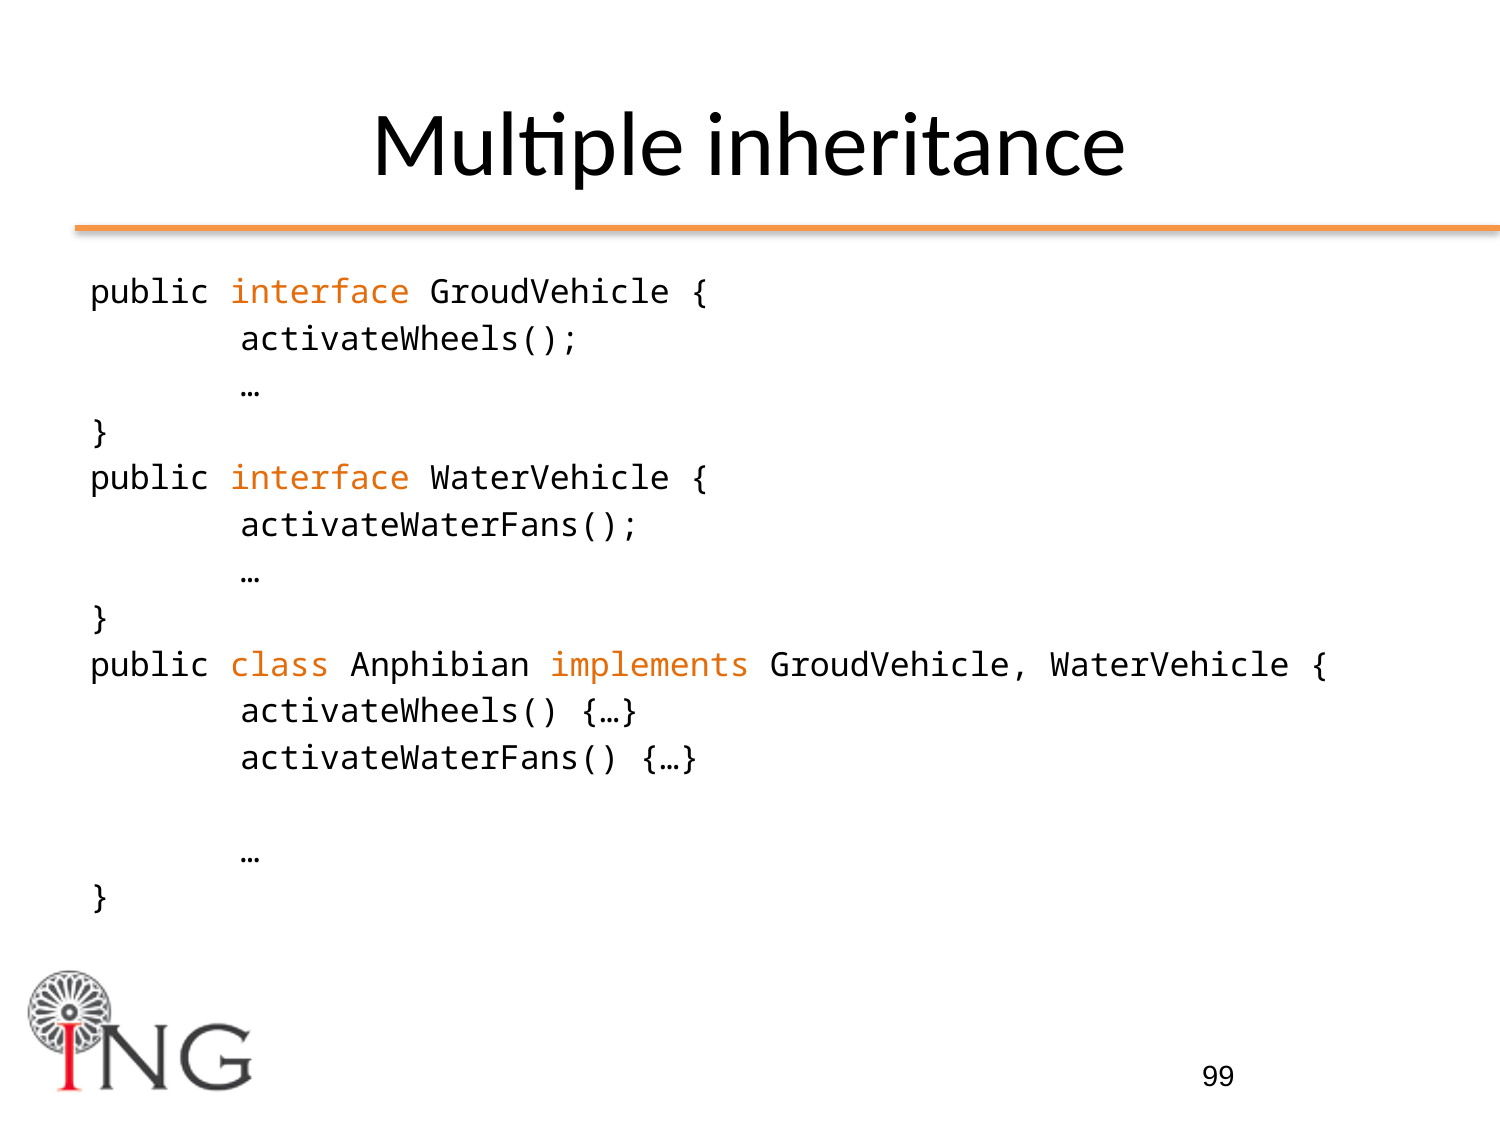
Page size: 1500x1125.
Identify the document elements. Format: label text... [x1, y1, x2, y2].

picture [3, 948, 281, 1124]
title Multiple inheritance [75, 45, 1425, 233]
list public interface GroudVehicle { activateWheels(); … } public interface WaterVehicle { activateWaterFans(); … } public class Anphibian implements GroudVehicle, WaterVehicle { activateWheels() {…} activateWaterFans() {…} … } [75, 262, 1425, 1005]
text_box 99 [1187, 1049, 1500, 1125]
